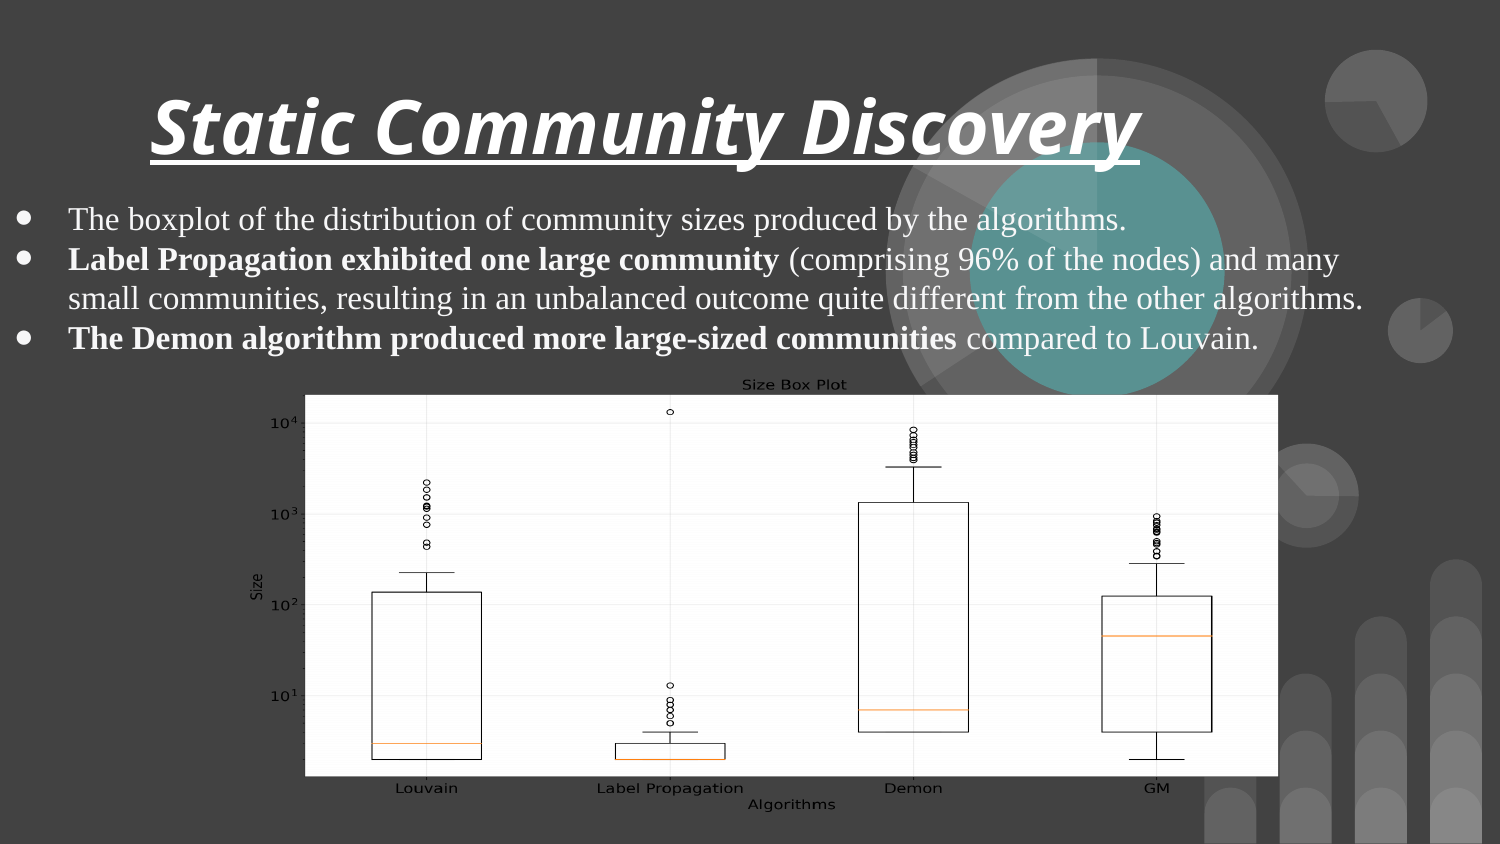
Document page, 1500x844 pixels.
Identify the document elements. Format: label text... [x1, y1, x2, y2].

title Static Community Discovery [135, 51, 1477, 197]
subtitle The boxplot of the distribution of community sizes produced by the algorithms. Label Propagation exhibited one large community (comprising 96% of the nodes) and many small communities, resulting in an unbalanced outcome quite different from the other algorithms. The Demon algorithm produced more large-sized communities compared to Louvain. [0, 181, 1423, 702]
picture [240, 373, 1286, 819]
